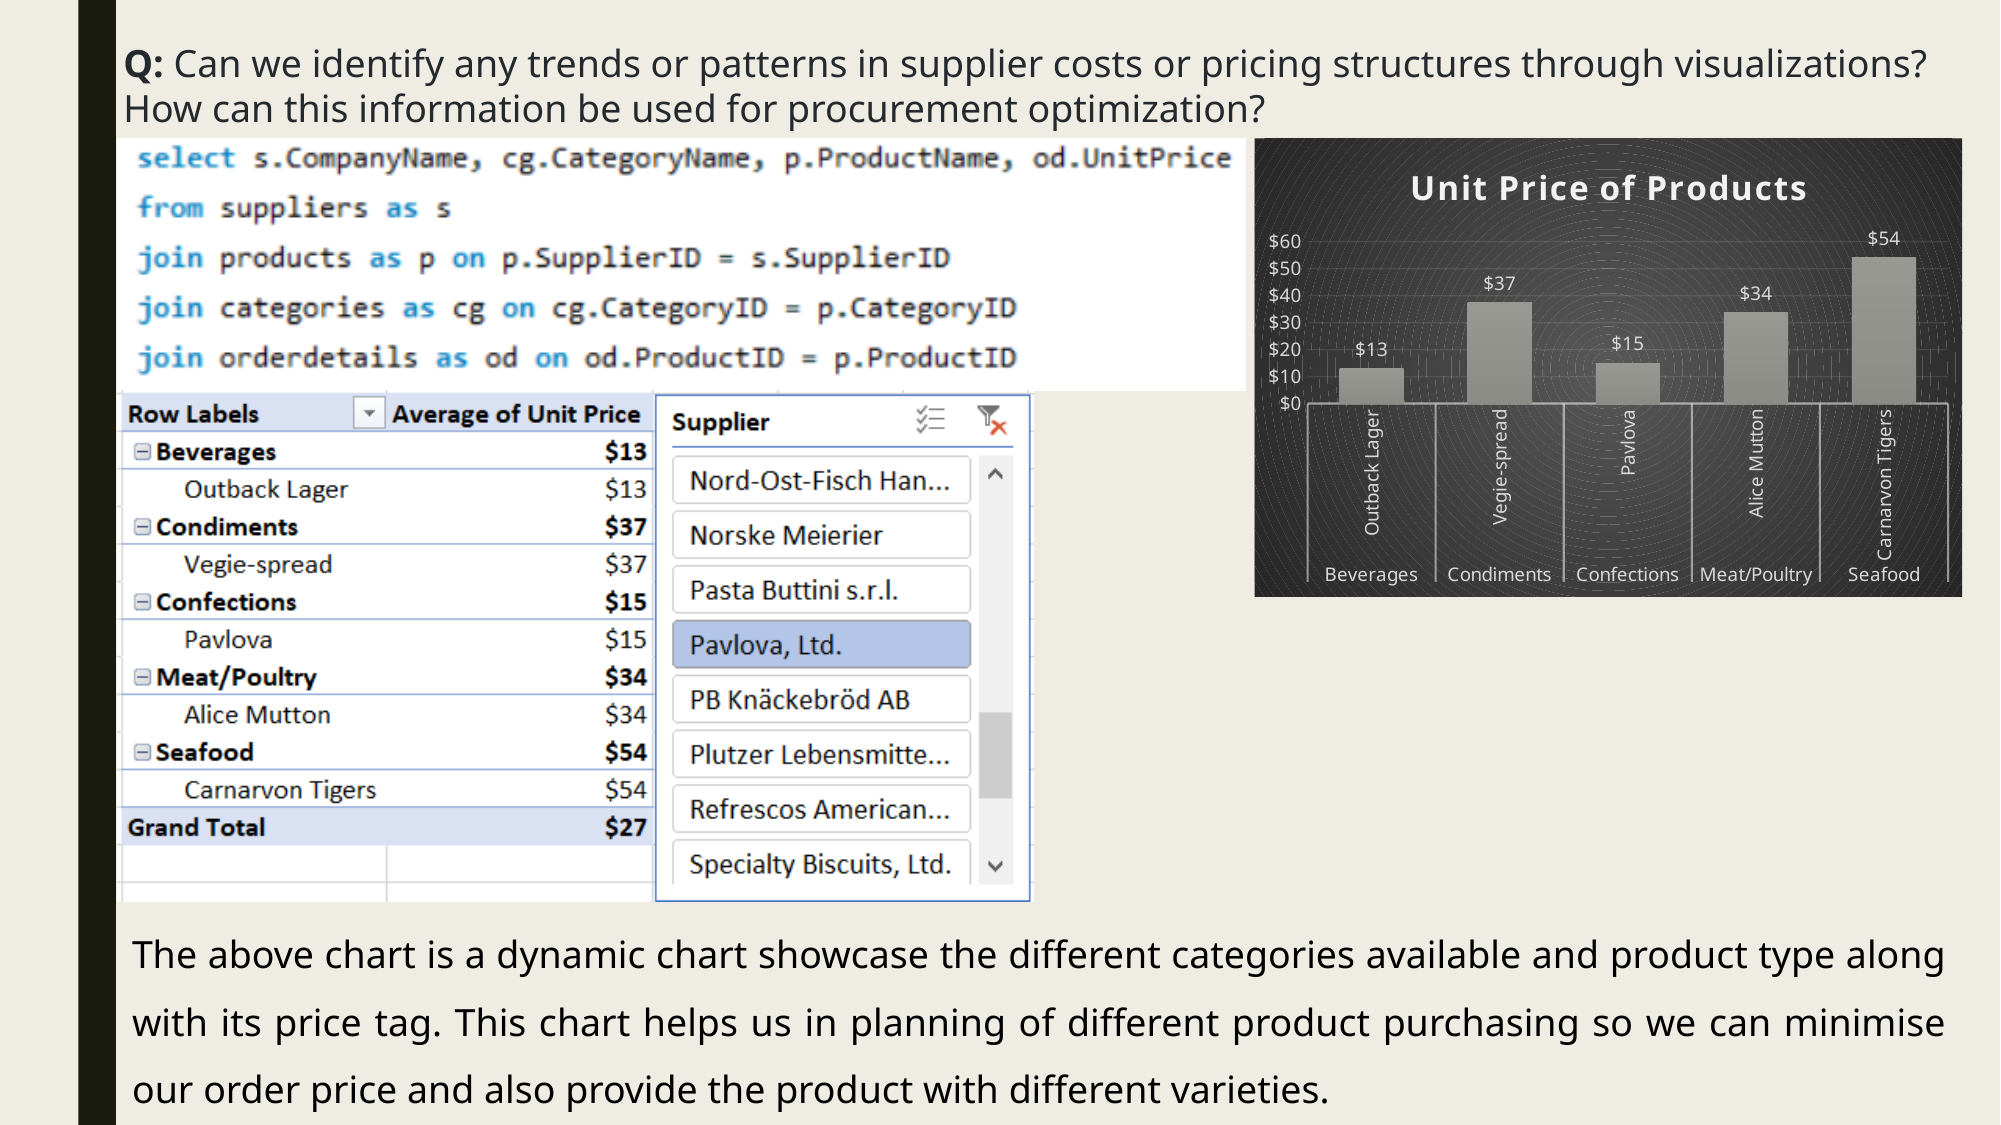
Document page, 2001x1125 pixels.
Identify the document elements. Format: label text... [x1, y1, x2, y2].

chart [1254, 138, 1963, 597]
text_box The above chart is a dynamic chart showcase the different categories available and product type along with its price tag. This chart helps us in planning of different product purchasing so we can minimise our order price and also provide the product with different varieties. [117, 901, 1963, 1119]
text_box Q: Can we identify any trends or patterns in supplier costs or pricing structures through visualizations? How can this information be used for procurement optimization? [108, 32, 1963, 138]
picture [117, 138, 1246, 902]
